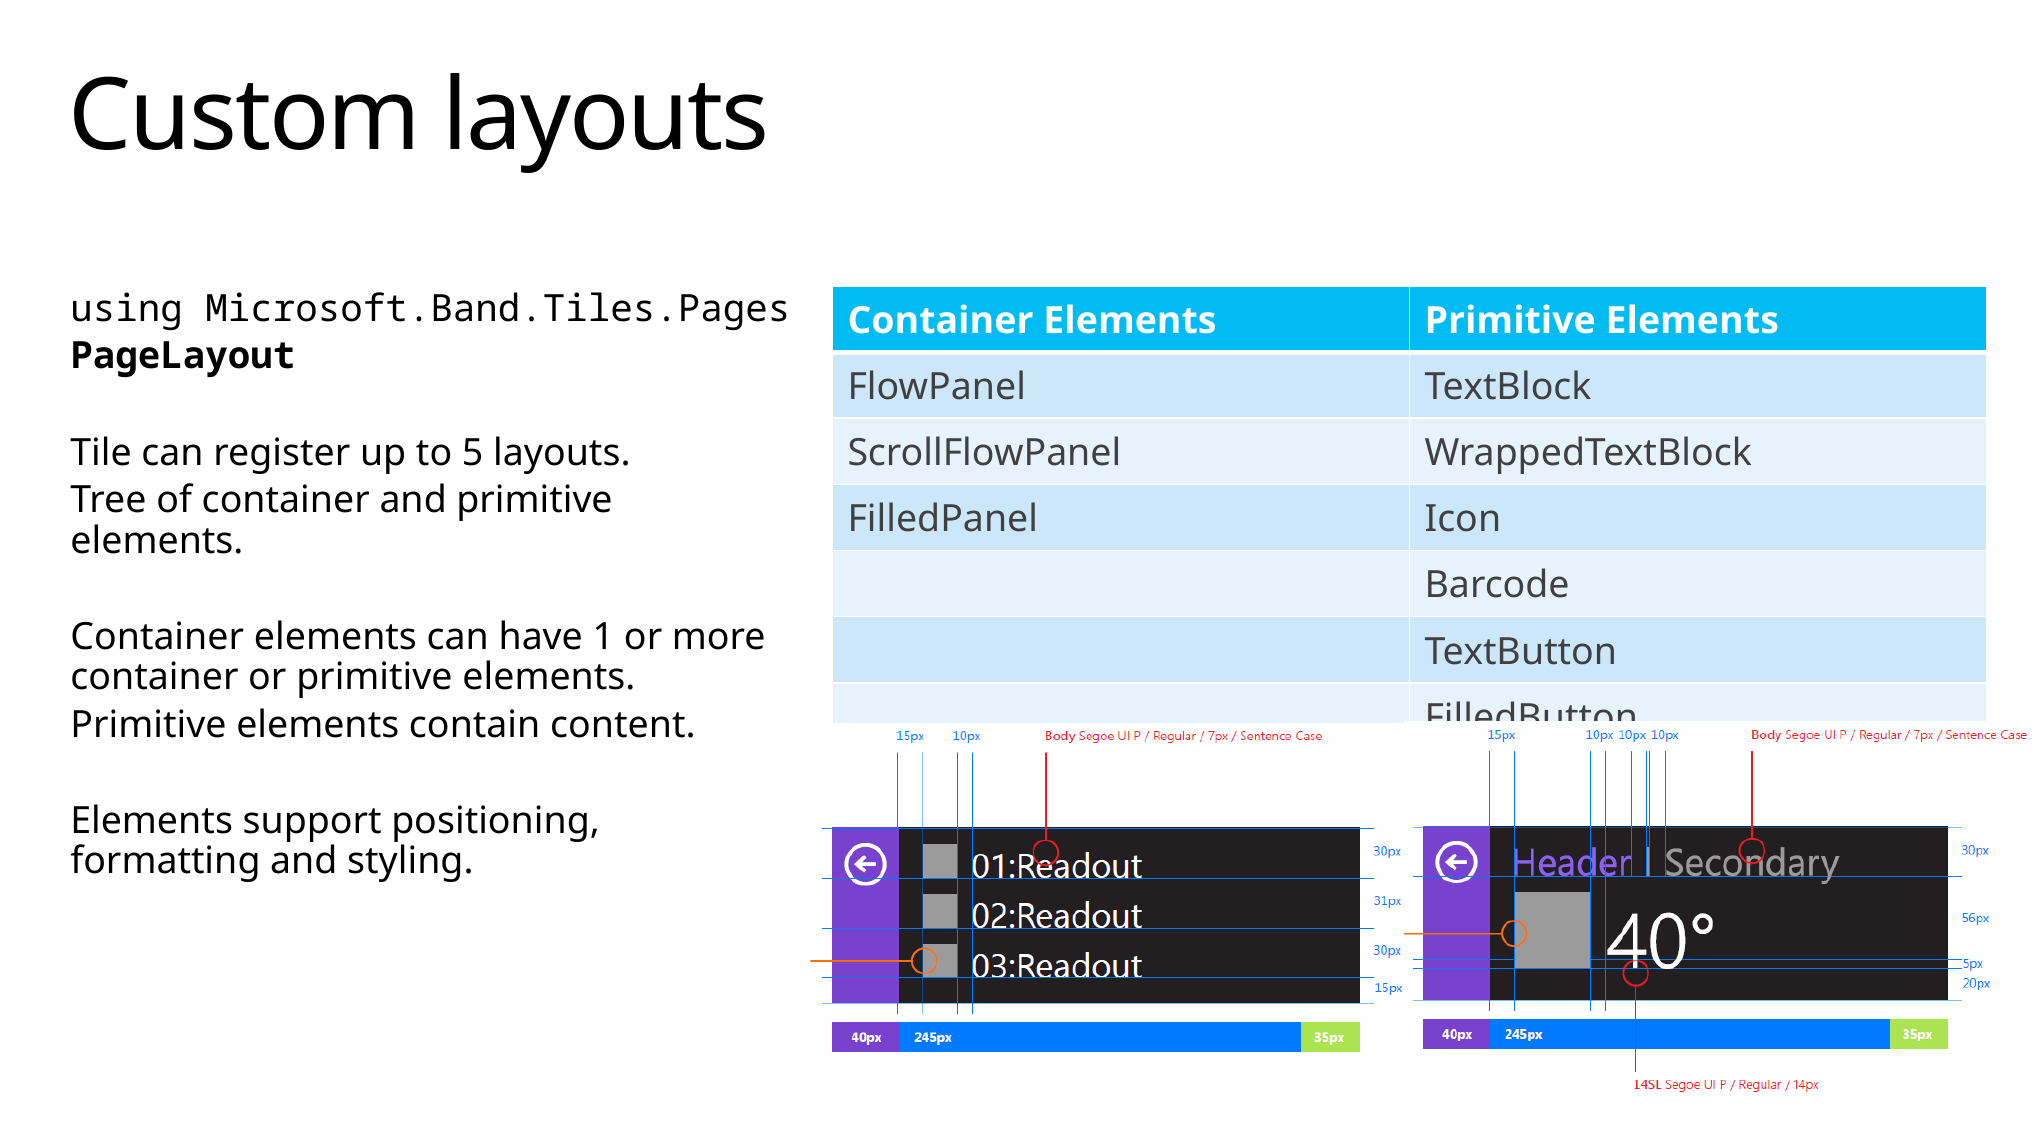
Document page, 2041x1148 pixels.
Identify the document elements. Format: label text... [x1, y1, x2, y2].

table_cell [833, 617, 1409, 682]
table_cell TextBlock [1410, 355, 1986, 417]
table_header Primitive Elements [1410, 287, 1986, 350]
list using Microsoft.Band.Tiles.Pages PageLayout Tile can register up to 5 layouts. Tree of container and primitive elements. Container elements can have 1 or more container or primitive elements. Primitive elements contain content. Elements support positioning, formatting and styling. [46, 273, 821, 1099]
table_cell Icon [1410, 485, 1986, 550]
table_cell WrappedTextBlock [1410, 419, 1986, 484]
table_cell FilledPanel [833, 485, 1409, 550]
table_cell FilledButton [1410, 684, 1986, 721]
table_cell TextButton [1410, 617, 1986, 682]
table_cell FlowPanel [833, 355, 1409, 417]
table_cell Barcode [1410, 551, 1986, 616]
table_cell [833, 684, 1409, 723]
picture [810, 721, 2033, 1094]
table_header Container Elements [833, 287, 1409, 350]
table_cell ScrollFlowPanel [833, 419, 1409, 484]
title Custom layouts [45, 48, 1996, 199]
table_cell [833, 551, 1409, 616]
